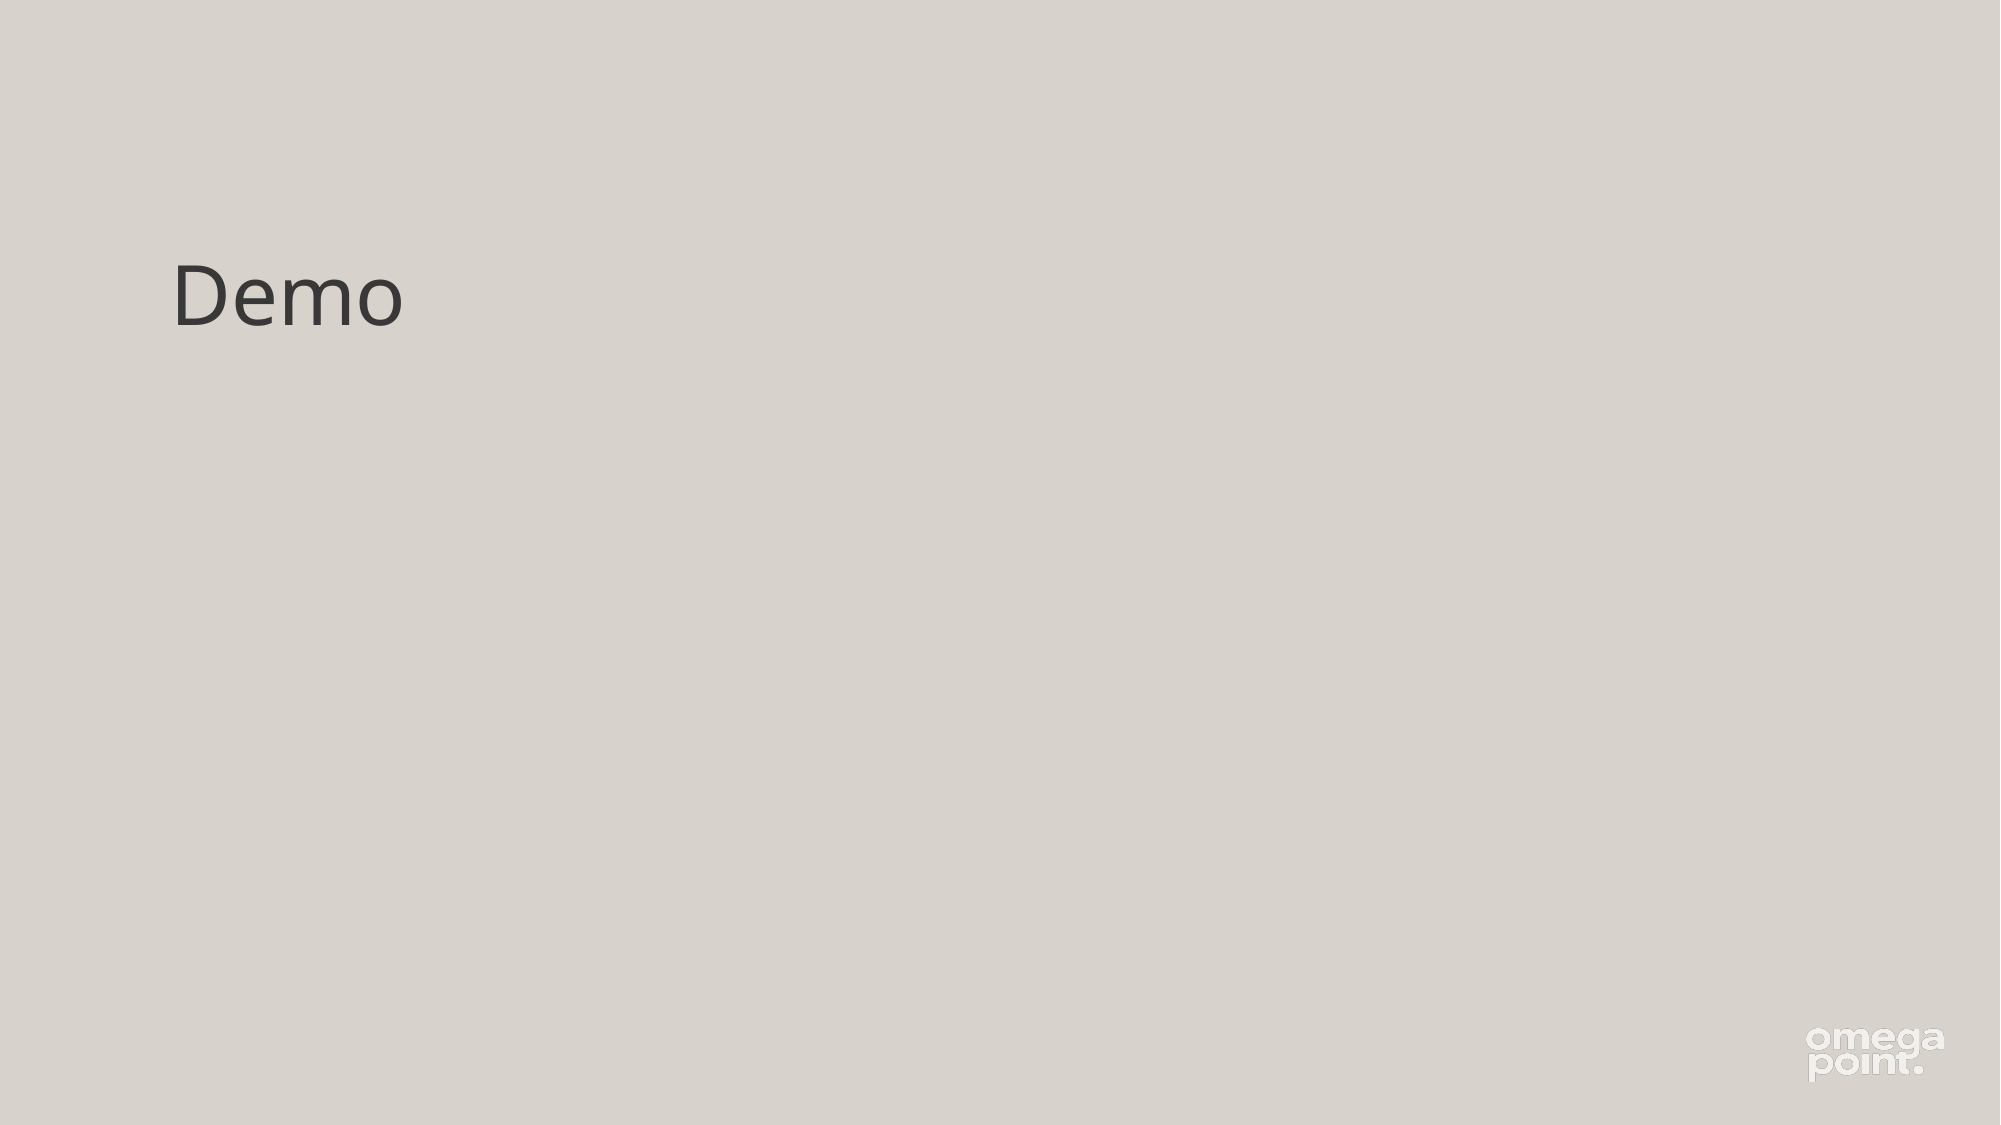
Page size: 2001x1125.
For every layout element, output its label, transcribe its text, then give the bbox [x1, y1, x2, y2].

title Demo [155, 61, 1845, 351]
